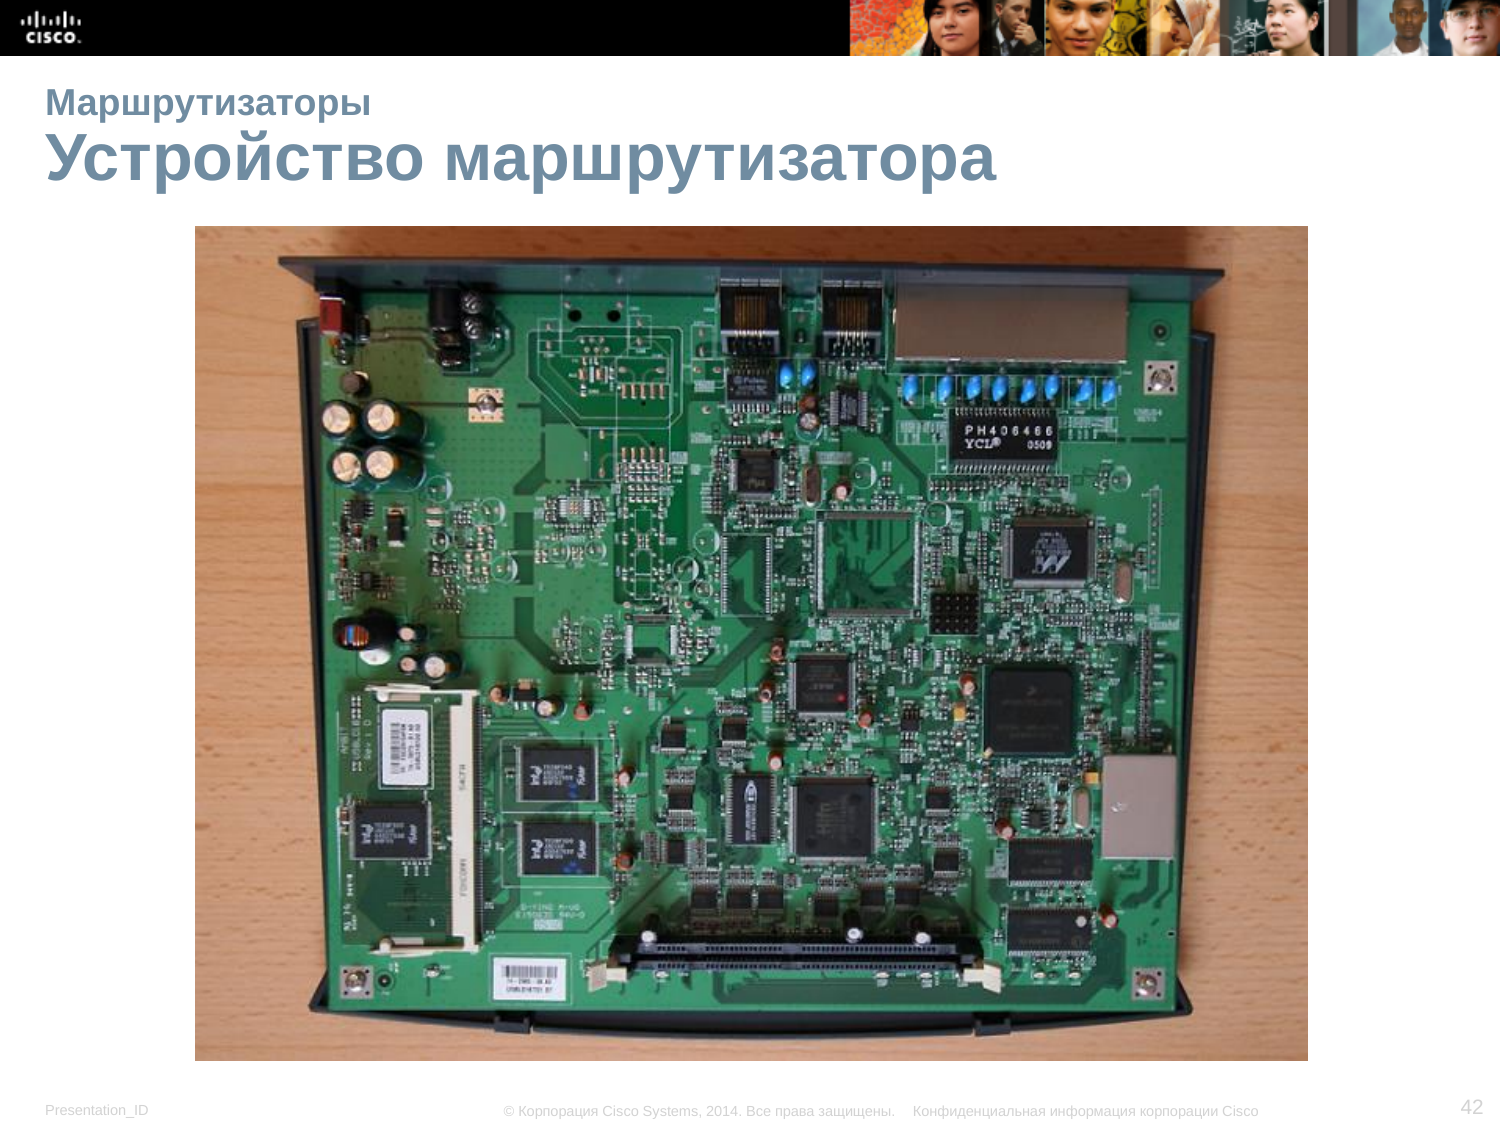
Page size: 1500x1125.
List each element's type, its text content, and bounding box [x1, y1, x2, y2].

title Маршрутизаторы Устройство маршрутизатора [31, 64, 1471, 203]
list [34, 226, 1468, 1061]
picture [0, 0, 1500, 56]
